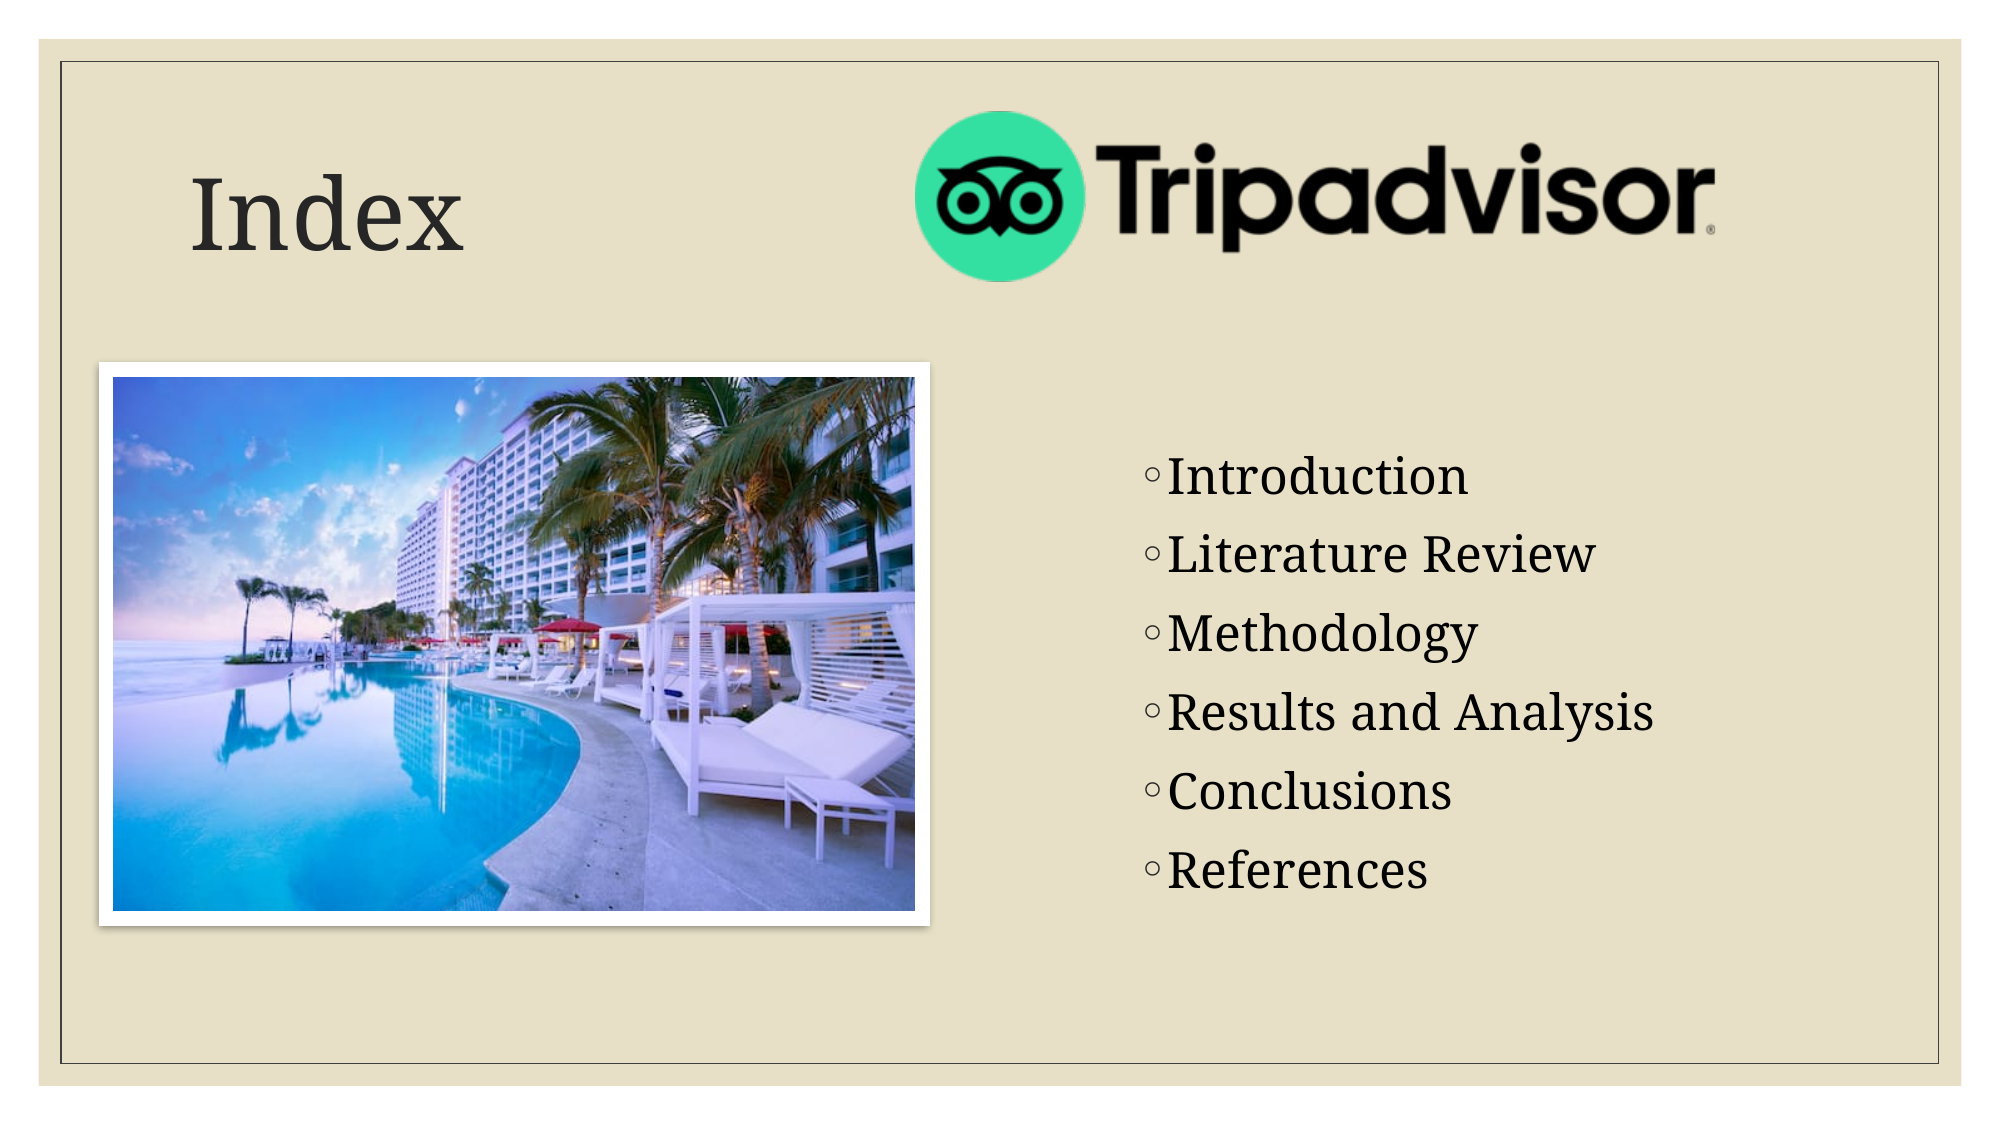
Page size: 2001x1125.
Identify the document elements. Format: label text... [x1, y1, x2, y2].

list Introduction Literature Review Methodology Results and Analysis Conclusions References [1122, 436, 1711, 1042]
picture [915, 79, 1716, 305]
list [113, 376, 916, 912]
title Index [174, 105, 1825, 331]
